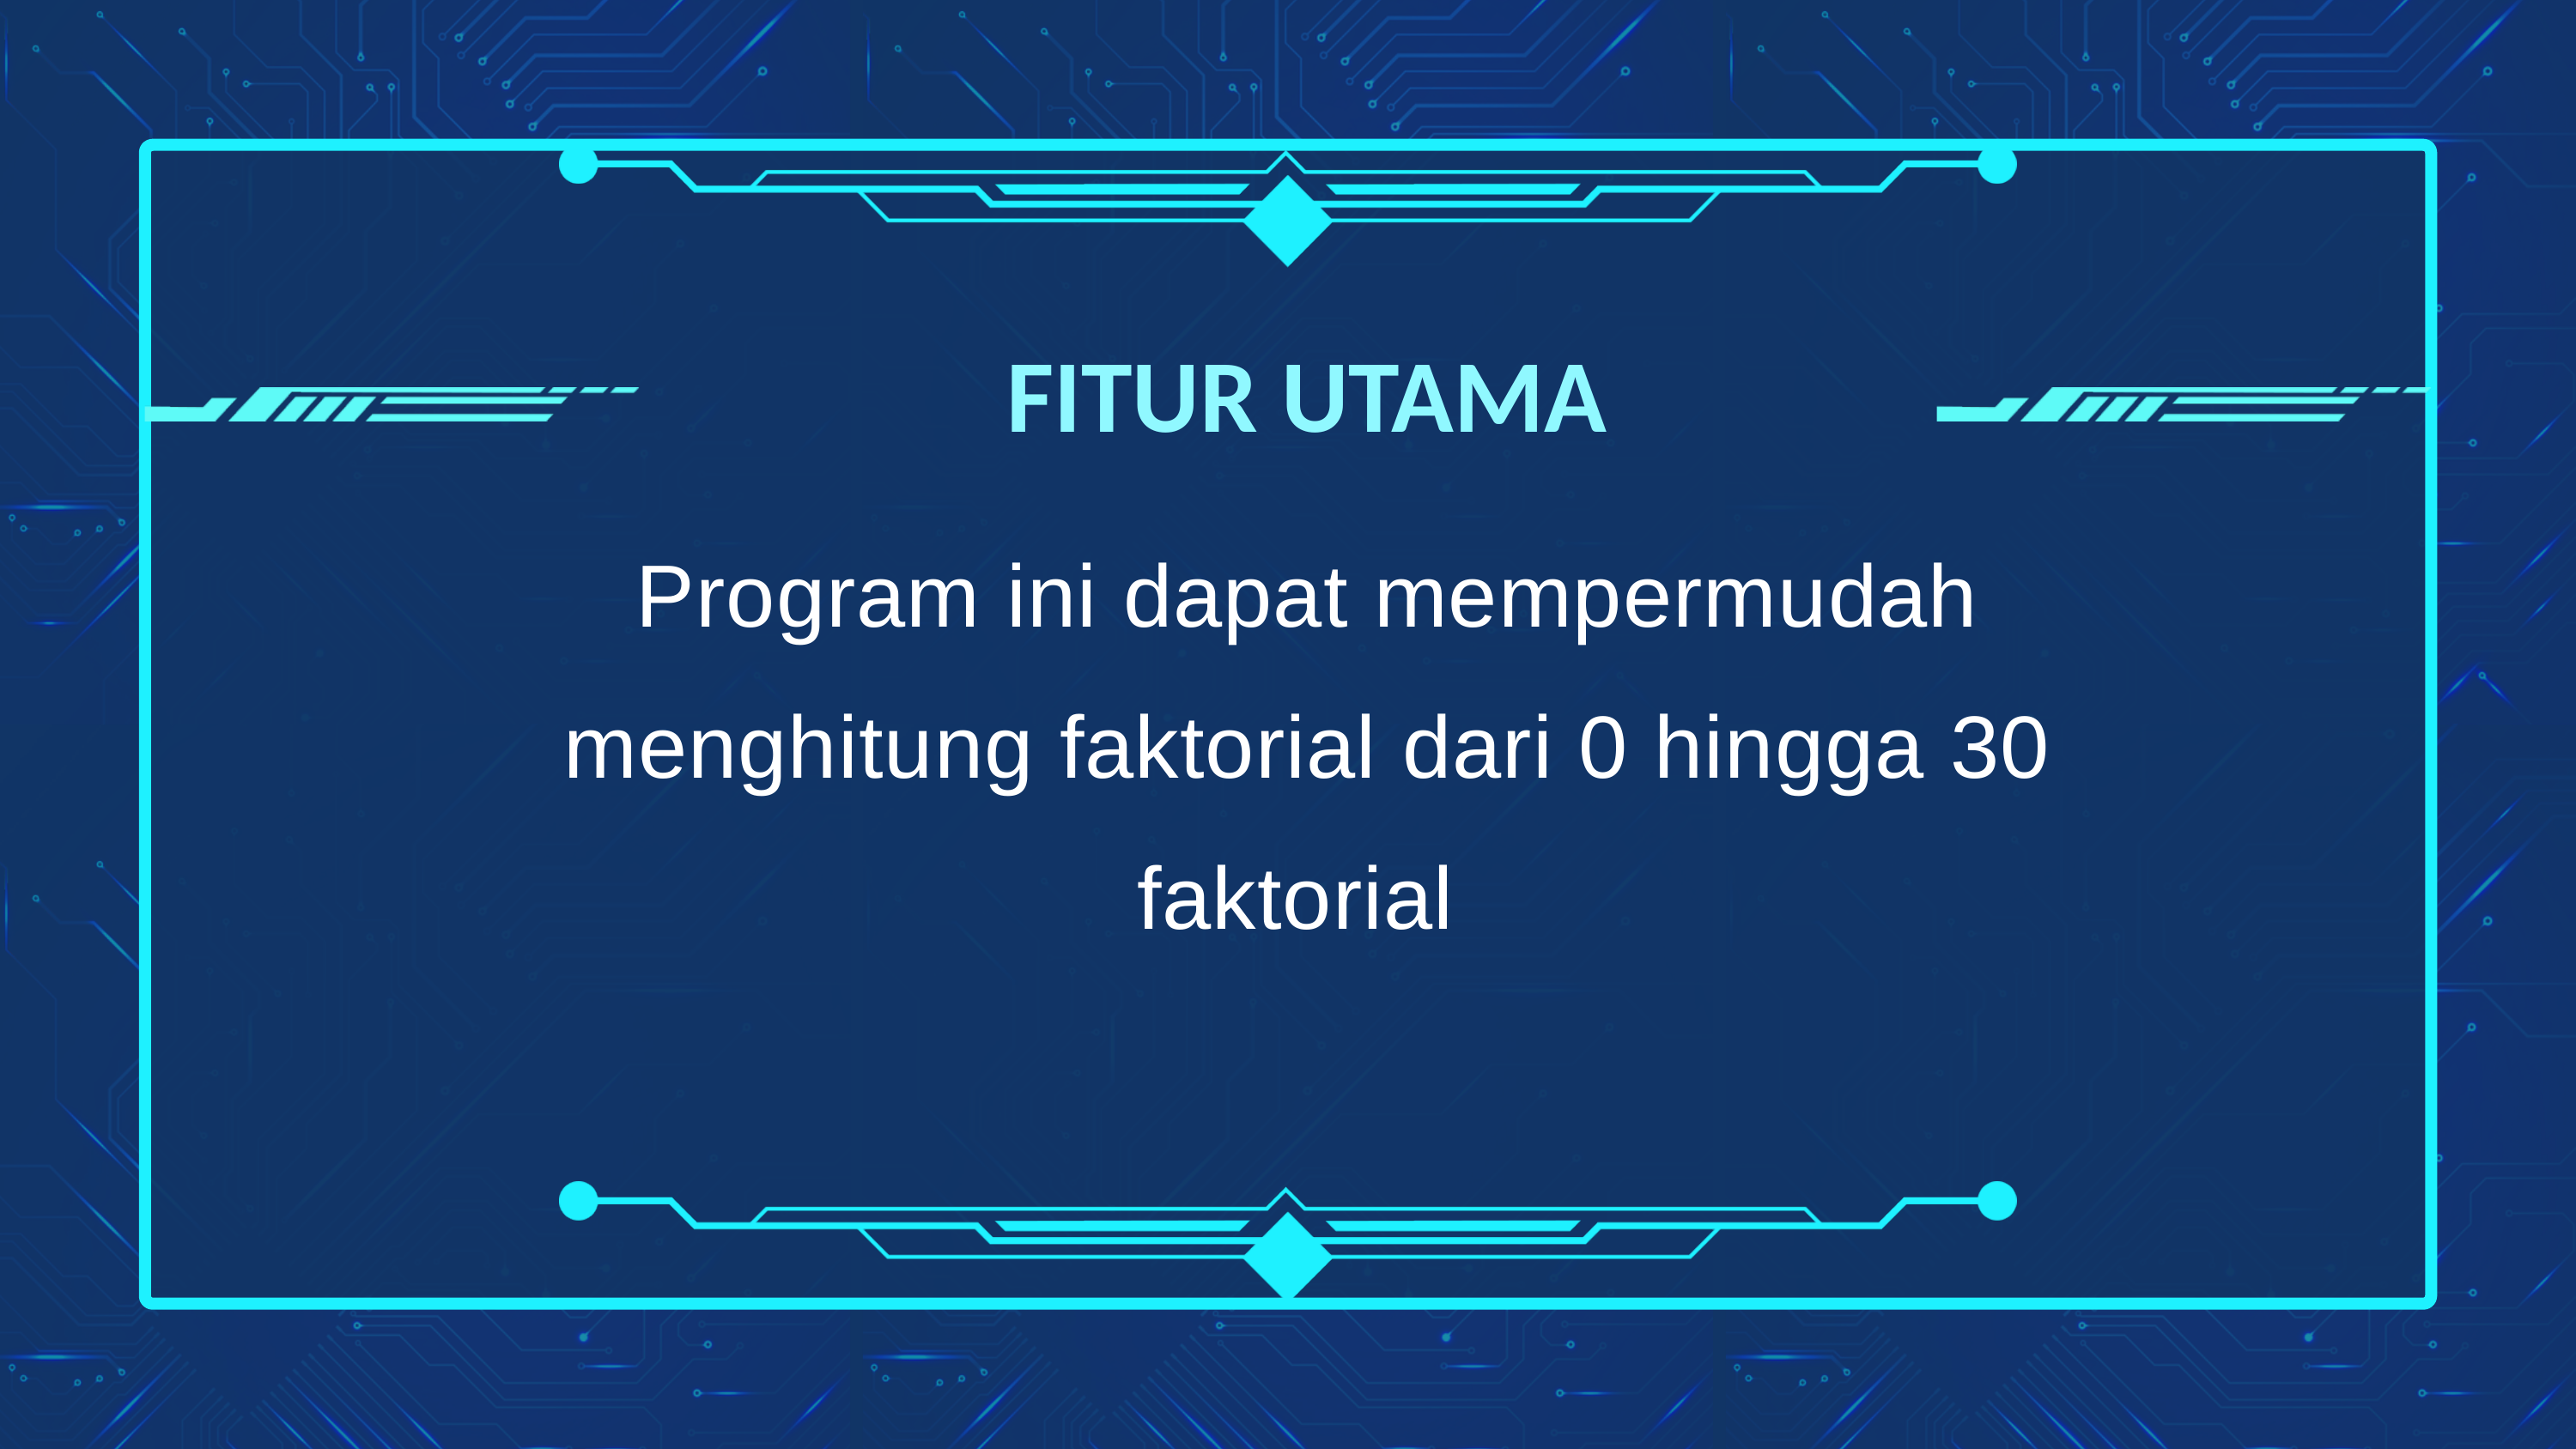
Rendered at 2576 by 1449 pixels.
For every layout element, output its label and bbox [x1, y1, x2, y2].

text_box [1725, 0, 2576, 724]
text_box [0, 0, 851, 724]
text_box [862, 1313, 1713, 1449]
text_box [144, 144, 2432, 1304]
text_box [1725, 724, 2576, 1449]
text_box [0, 724, 851, 1449]
text_box [862, 0, 1713, 138]
